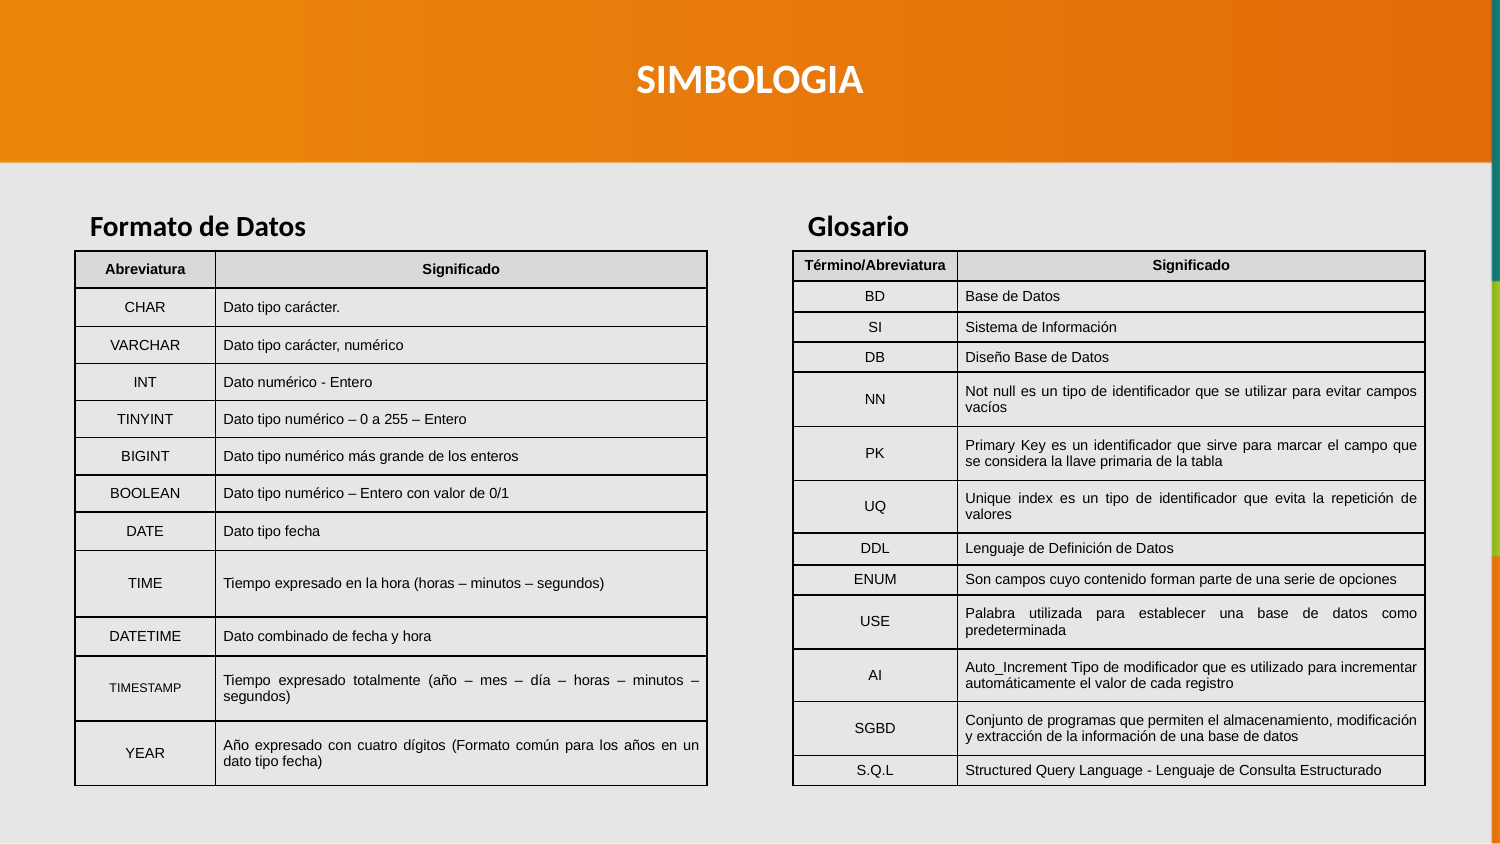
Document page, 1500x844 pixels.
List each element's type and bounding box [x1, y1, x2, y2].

table_header [958, 252, 1424, 280]
table_cell [216, 401, 706, 437]
table_cell [794, 343, 957, 371]
table_header [794, 252, 957, 280]
table_cell [76, 401, 215, 437]
table_cell [794, 596, 957, 648]
table_cell [958, 481, 1424, 532]
table_cell [958, 373, 1424, 426]
table_cell [958, 343, 1424, 371]
table_cell [76, 551, 215, 616]
table_cell [76, 618, 215, 655]
table_cell [76, 327, 215, 363]
table_cell [216, 513, 706, 550]
table_cell [76, 289, 215, 326]
table_header [76, 252, 215, 287]
table_cell [958, 596, 1424, 648]
table_cell [794, 756, 957, 785]
text_box [519, 43, 980, 109]
table_cell [794, 313, 957, 341]
table_cell [216, 618, 706, 655]
table_cell [794, 534, 957, 564]
table_cell [216, 551, 706, 616]
table_cell [958, 566, 1424, 594]
table_cell [794, 481, 957, 532]
table_cell [76, 476, 215, 511]
table_cell [76, 513, 215, 550]
table_cell [794, 566, 957, 594]
table_cell [216, 438, 706, 474]
table_cell [958, 427, 1424, 480]
table_cell [216, 364, 706, 400]
table_cell [76, 438, 215, 474]
table_cell [794, 373, 957, 426]
table_cell [958, 756, 1424, 785]
table_cell [216, 327, 706, 363]
table_cell [794, 702, 957, 755]
table_cell [216, 722, 706, 785]
table_cell [216, 476, 706, 511]
text_box [792, 200, 943, 251]
table_cell [76, 364, 215, 400]
table_cell [958, 313, 1424, 341]
table_cell [794, 427, 957, 480]
table_cell [76, 657, 215, 720]
table_header [216, 252, 706, 287]
table_cell [958, 702, 1424, 755]
text_box [74, 200, 341, 251]
table_cell [216, 289, 706, 326]
table_cell [794, 650, 957, 701]
table_cell [958, 650, 1424, 701]
picture [0, 0, 1500, 844]
table_cell [794, 282, 957, 311]
table_cell [958, 534, 1424, 564]
table_cell [216, 657, 706, 720]
table_cell [958, 282, 1424, 311]
table_cell [76, 722, 215, 785]
